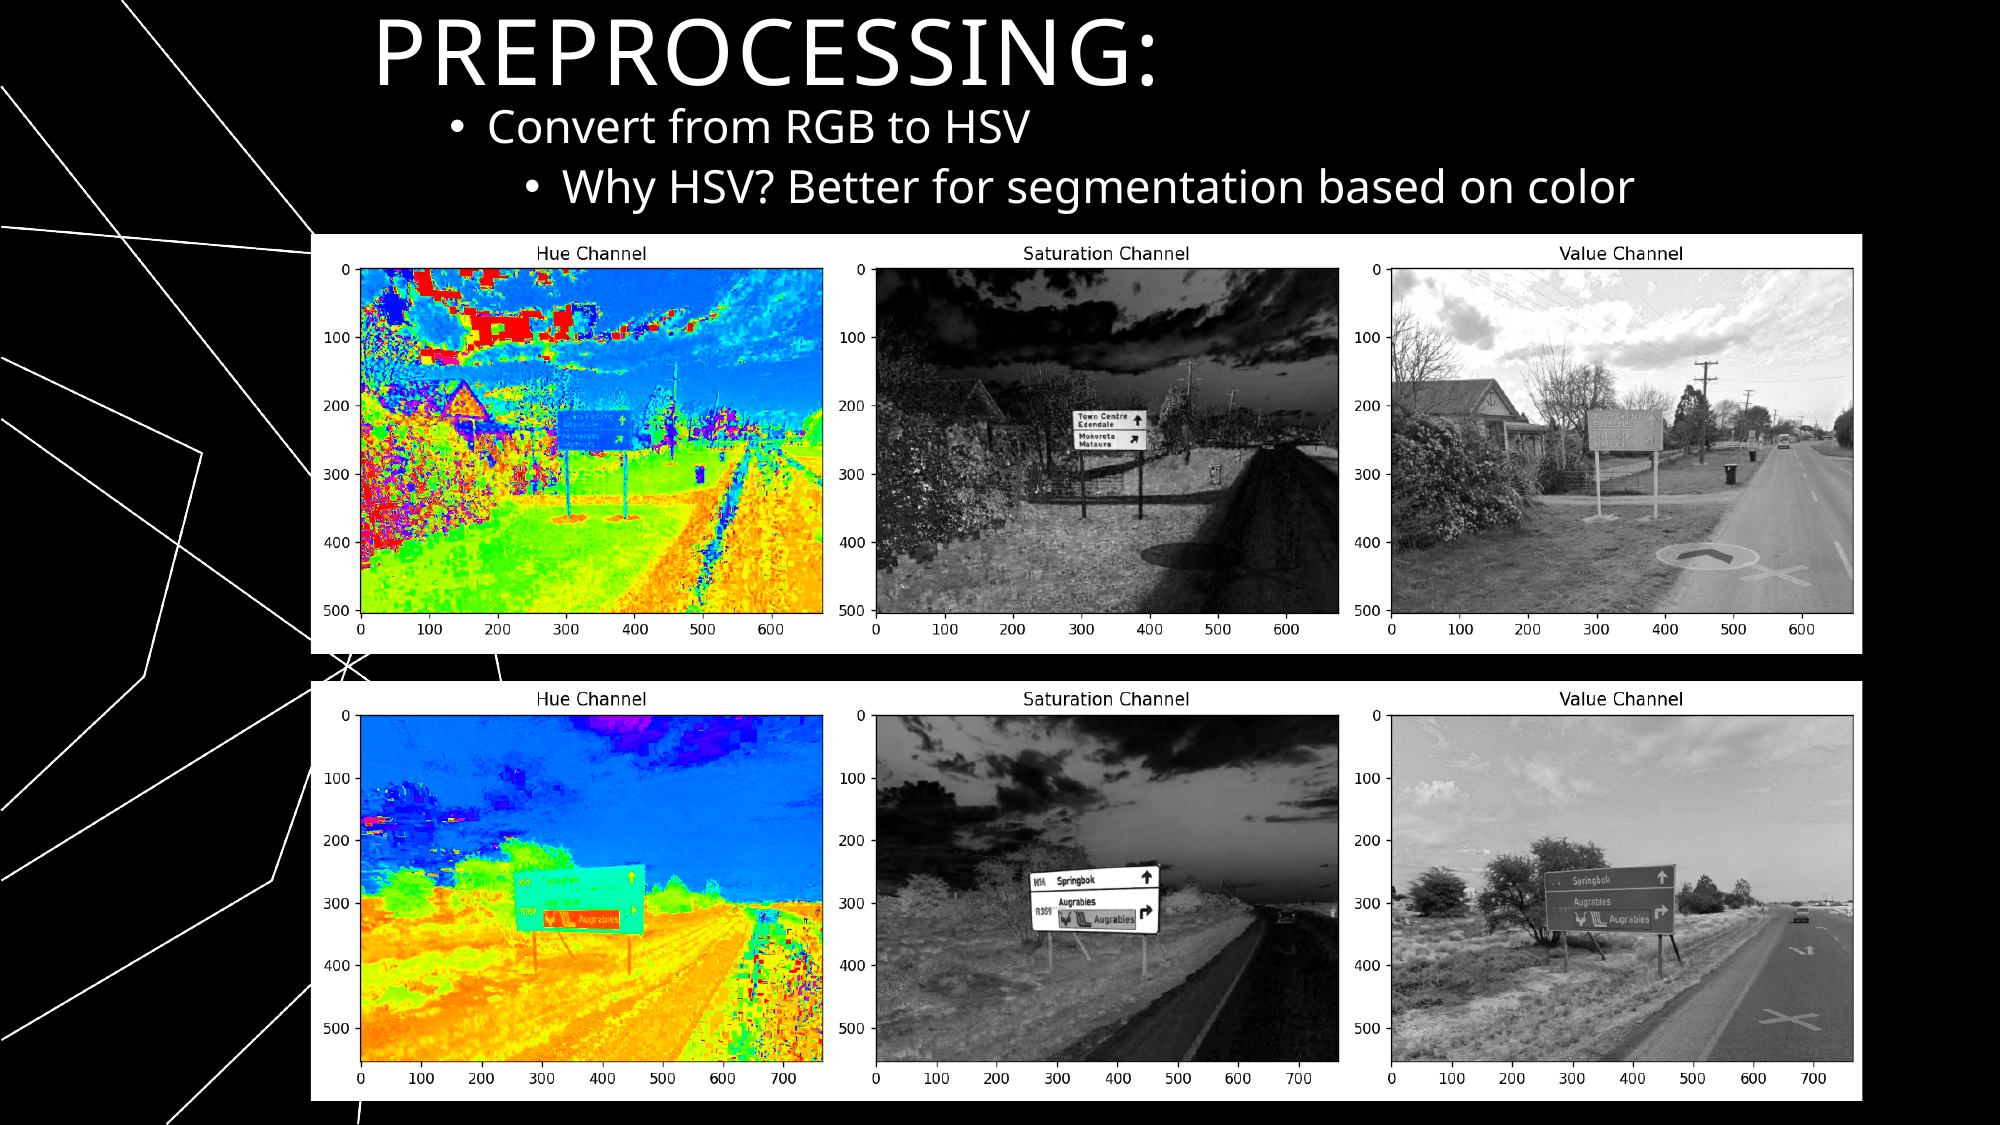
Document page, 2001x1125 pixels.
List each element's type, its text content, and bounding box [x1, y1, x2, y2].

text_box Preprocessing: [356, 5, 1356, 113]
text_box Convert from RGB to HSV Why HSV? Better for segmentation based on color [434, 96, 1783, 229]
picture [0, 0, 1863, 1125]
